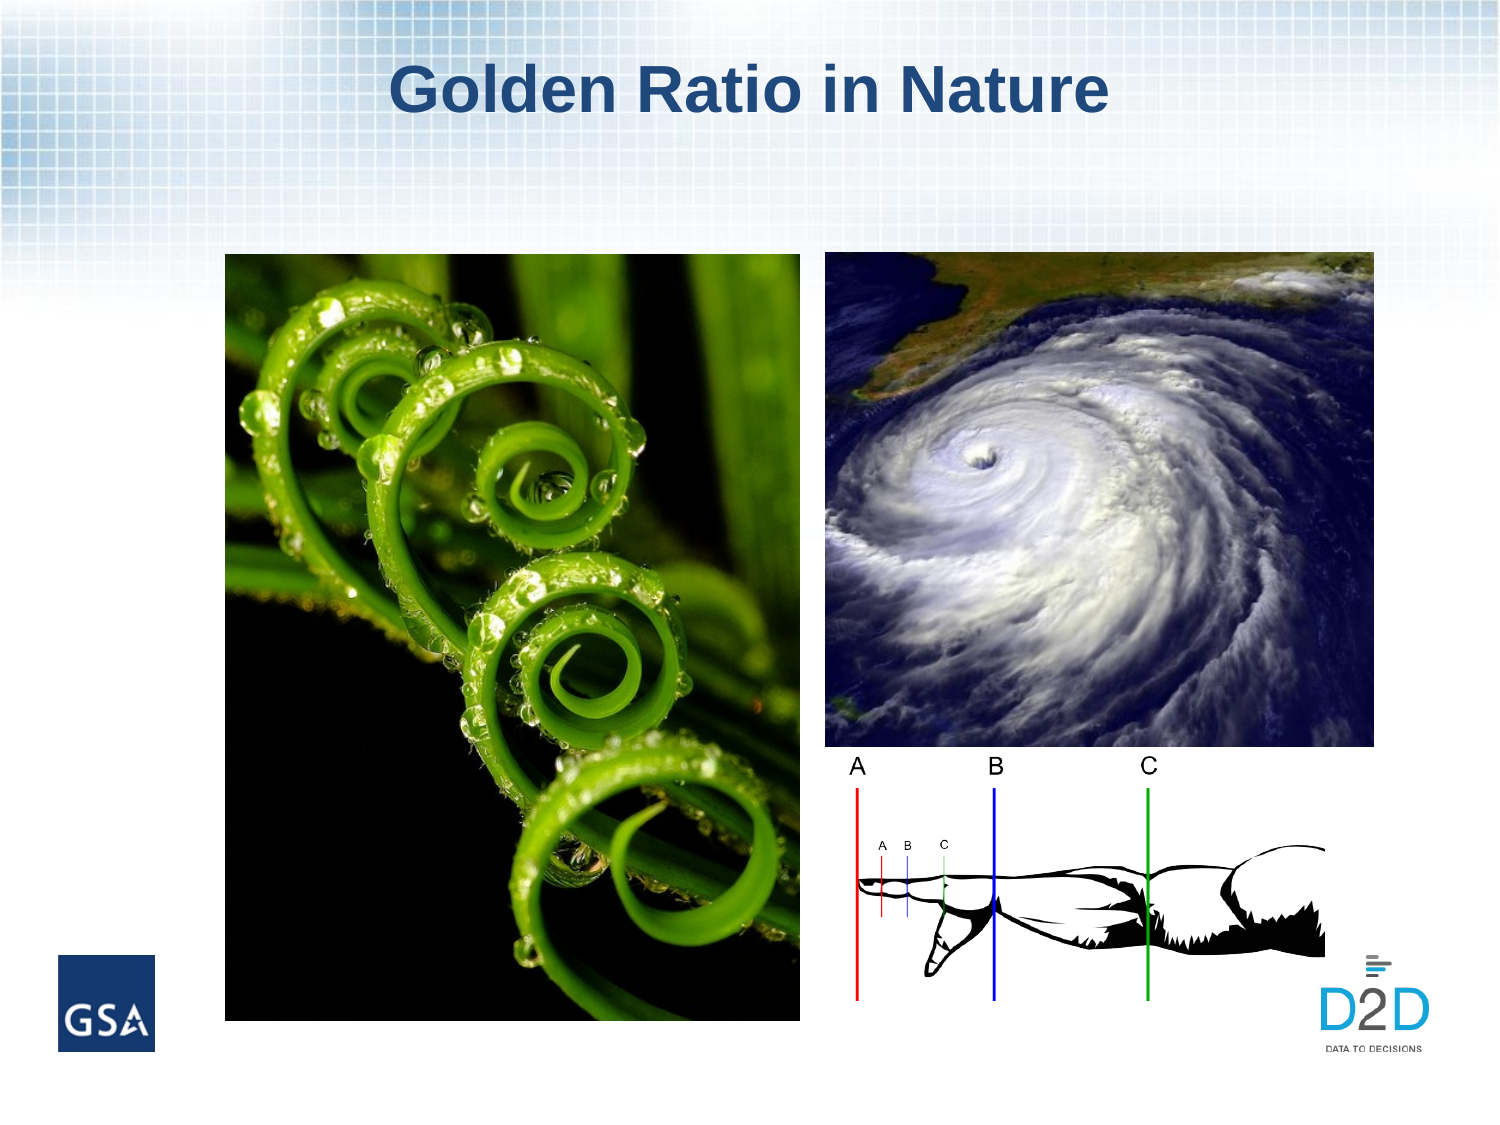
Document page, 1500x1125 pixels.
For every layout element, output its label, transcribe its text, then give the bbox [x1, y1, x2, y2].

picture [58, 955, 155, 1052]
picture [0, 0, 1500, 1022]
picture [849, 751, 1440, 1052]
title Golden Ratio in Nature [75, 30, 1425, 141]
